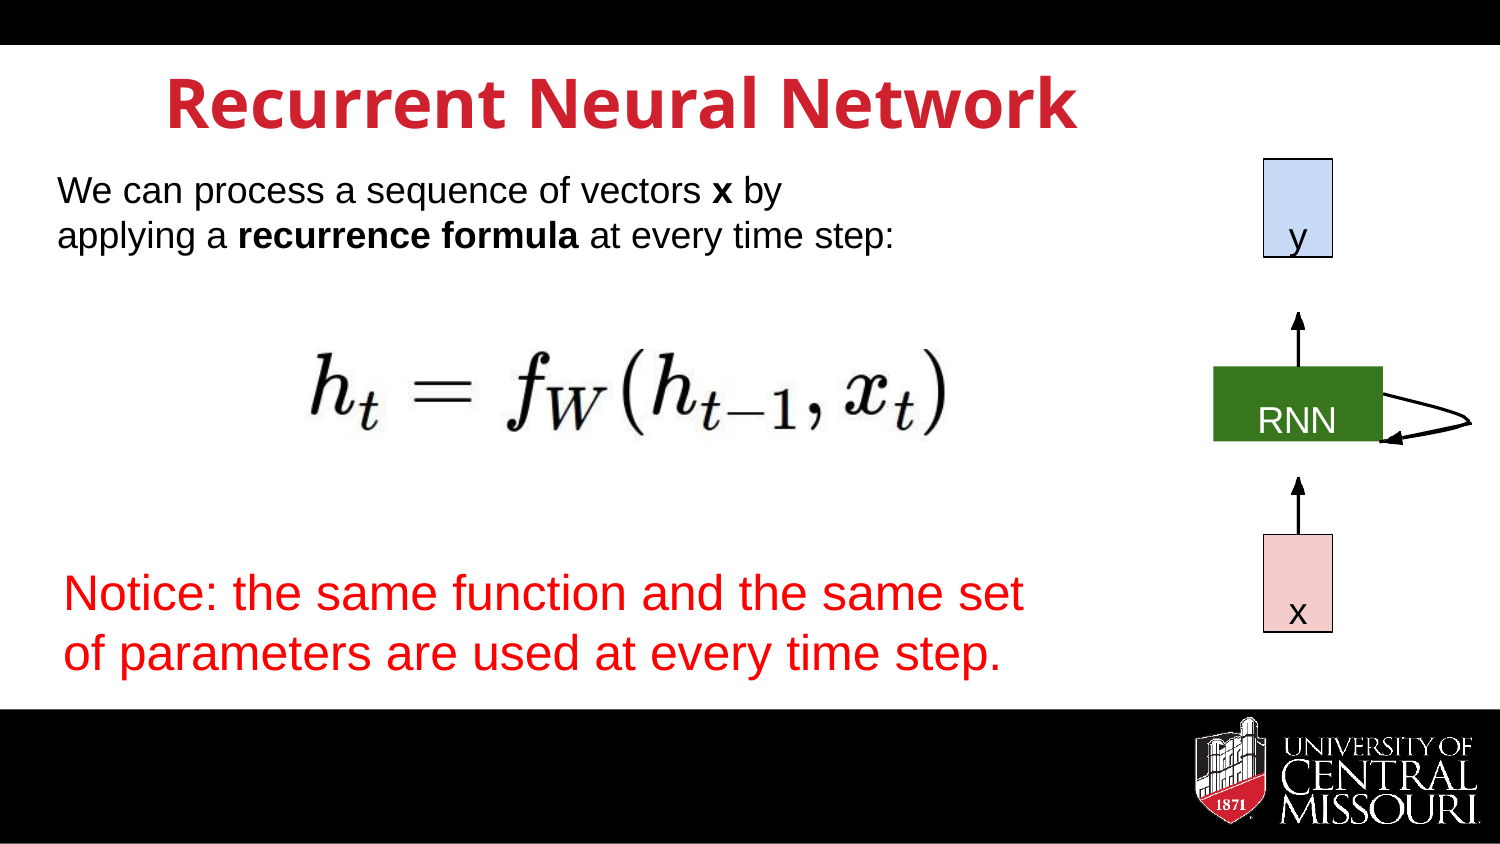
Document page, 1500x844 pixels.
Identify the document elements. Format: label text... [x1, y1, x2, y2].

text_box Notice: the same function and the same set of parameters are used at every time step. [61, 558, 1027, 681]
text_box We can process a sequence of vectors x by applying a recurrence formula at every time step: [54, 163, 899, 256]
text_box x [1263, 534, 1333, 633]
text_box RNN [1213, 366, 1383, 442]
picture [1291, 477, 1305, 535]
picture [1187, 710, 1488, 832]
text_box y [1263, 159, 1333, 257]
picture [305, 349, 951, 443]
picture [1291, 312, 1305, 367]
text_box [1377, 391, 1474, 446]
title Recurrent Neural Network [162, 57, 1180, 201]
